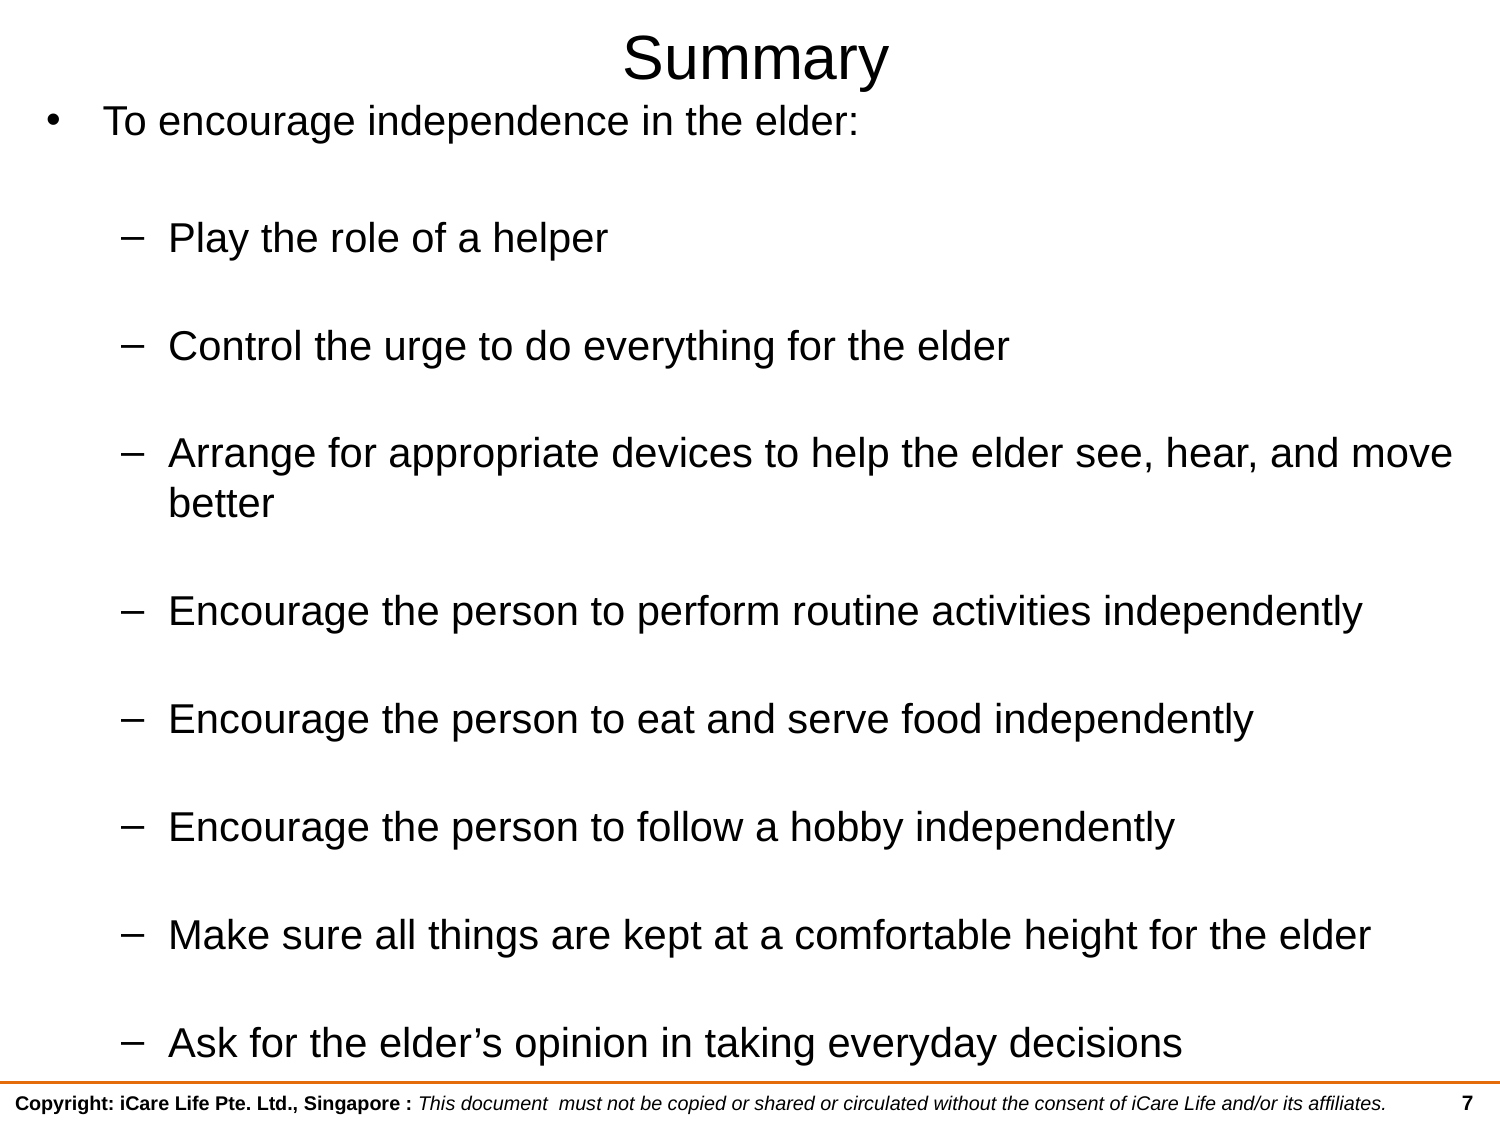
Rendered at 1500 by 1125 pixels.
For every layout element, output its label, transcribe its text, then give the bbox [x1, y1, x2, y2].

text_box 7 [1447, 1082, 1495, 1122]
title Summary [81, 9, 1432, 86]
list To encourage independence in the elder: Play the role of a helper Control the urge to do everything for the elder Arrange for appropriate devices to help the elder see, hear, and move better Encourage the person to perform routine activities independently Encourage the person to eat and serve food independently Encourage the person to follow a hobby independently Make sure all things are kept at a comfortable height for the elder Ask for the elder’s opinion in taking everyday decisions Do not hurry the person to complete a task Be patient, encouraging, and appreciative [31, 86, 1482, 1125]
